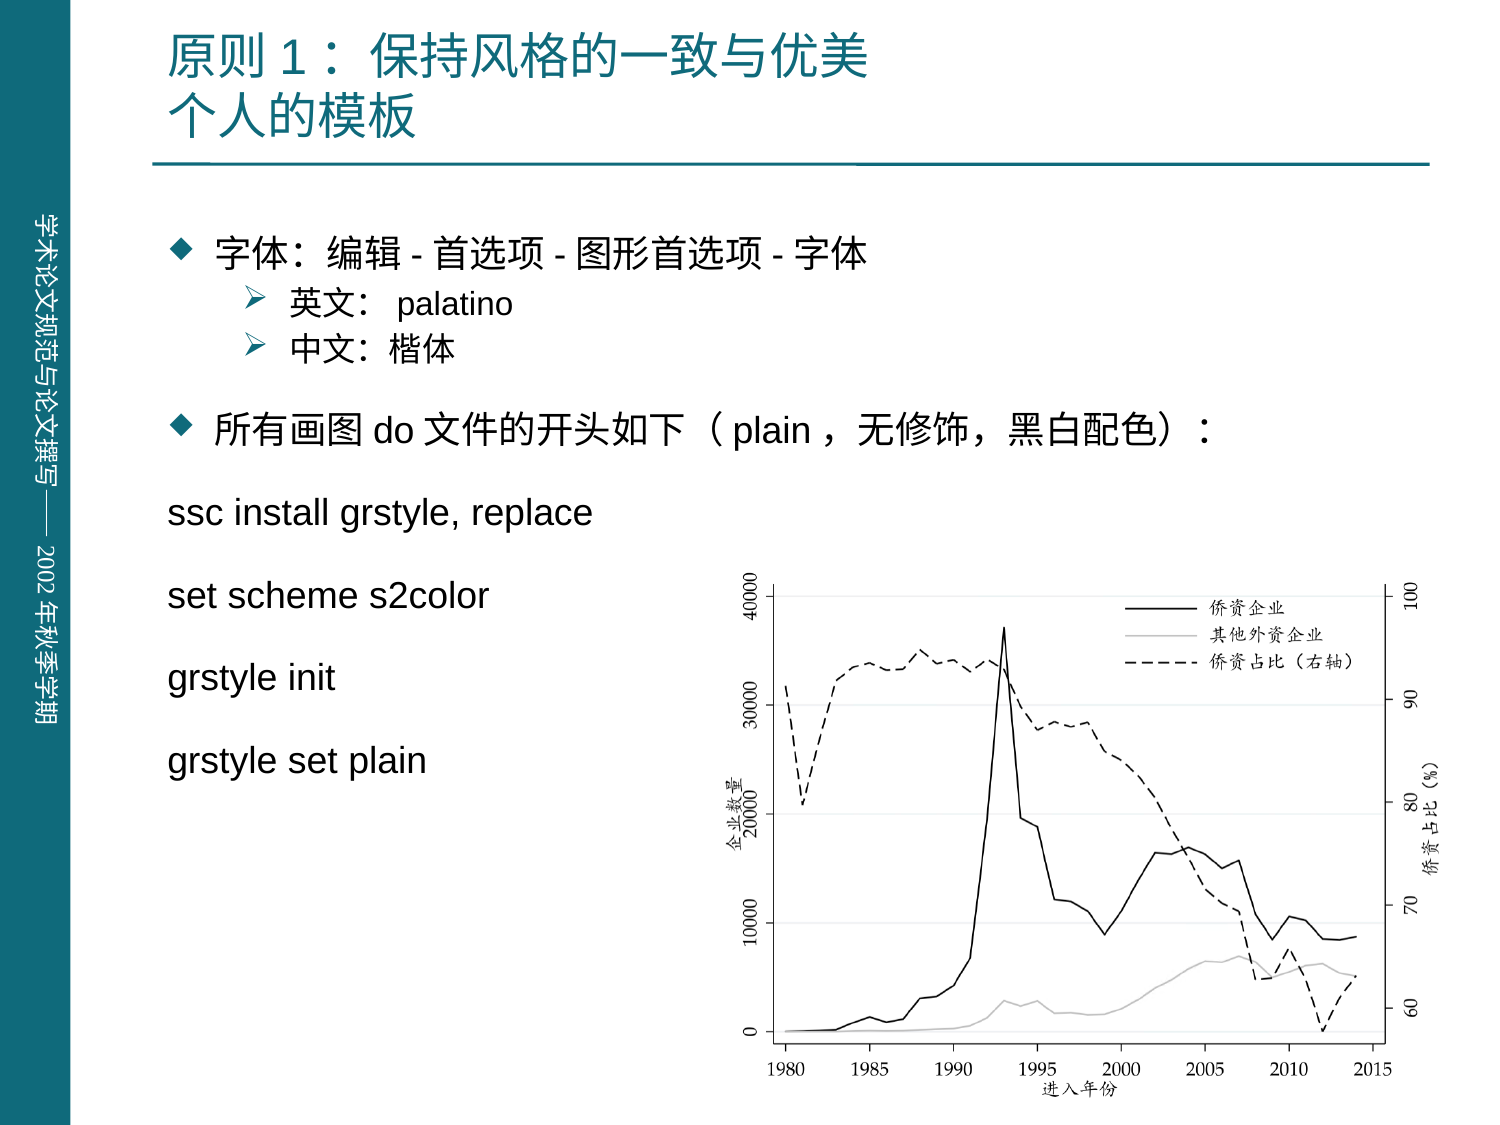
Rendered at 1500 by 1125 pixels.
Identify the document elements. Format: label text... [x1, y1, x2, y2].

list 字体：编辑-首选项-图形首选项-字体 英文：palatino 中文：楷体 所有画图do文件的开头如下（plain，无修饰，黑白配色）： ssc install grstyle, replace set scheme s2color grstyle init grstyle set plain [152, 222, 1430, 997]
title 原则1：保持风格的一致与优美 个人的模板 [152, 0, 1426, 153]
picture [709, 567, 1453, 1109]
